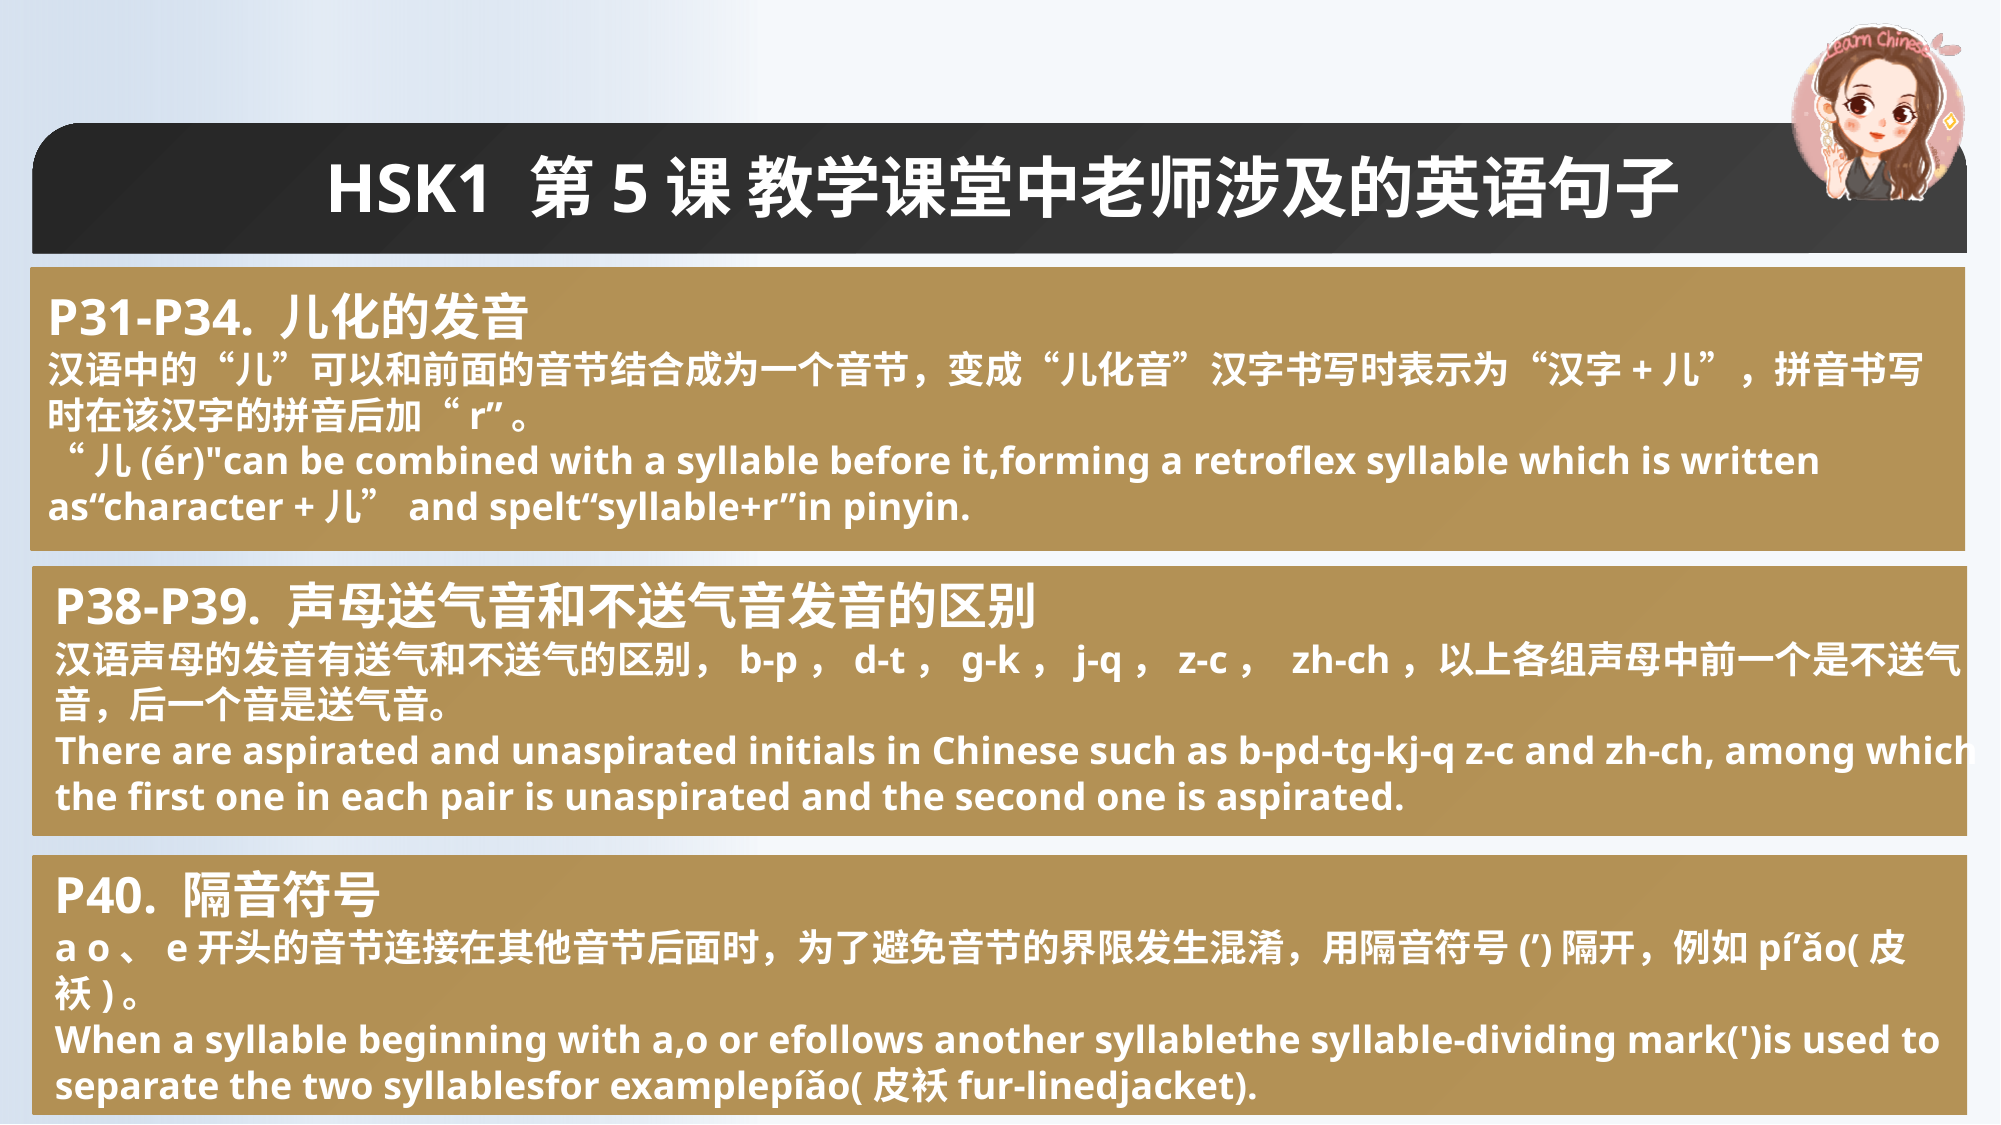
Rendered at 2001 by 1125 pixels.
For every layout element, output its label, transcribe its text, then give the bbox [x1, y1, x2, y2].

text_box [45, 122, 1758, 138]
text_box [32, 855, 1968, 1116]
text_box P31-P34. 儿化的发音 汉语中的“儿”可以和前面的音节结合成为一个音节，变成“儿化音”汉字书写时表示为“汉字+儿”，拼音书写时在该汉字的拼音后加“r”。 “儿(ér)"can be combined with a syllable before it,forming a retroflex syllable which is written as“character +儿”and spelt“syllable+r”in pinyin. [32, 291, 1968, 536]
text_box [29, 266, 1966, 552]
text_box P40. 隔音符号 a o、e开头的音节连接在其他音节后面时，为了避免音节的界限发生混淆，用隔音符号(’)隔开，例如pí’ǎo(皮袄)。 When a syllable beginning with a,o or efollows another syllablethe syllable-dividing mark(')is used to separate the two syllablesfor examplepíǎo(皮袄fur-linedjacket). [39, 870, 2000, 1115]
text_box [31, 168, 1969, 255]
picture [0, 0, 2001, 1125]
text_box [32, 566, 1968, 837]
text_box HSK1 第5课 教学课堂中老师涉及的英语句子 [32, 138, 1758, 234]
text_box P38-P39. 声母送气音和不送气音发音的区别 汉语声母的发音有送气和不送气的区别，b-p，d-t，g-k，j-q，z-c， zh-ch，以上各组声母中前一个是不送气音，后一个音是送气音。 There are aspirated and unaspirated initials in Chinese such as b-pd-tg-kj-q z-c and zh-ch, among which the first one in each pair is unaspirated and the second one is aspirated. [39, 581, 2000, 826]
